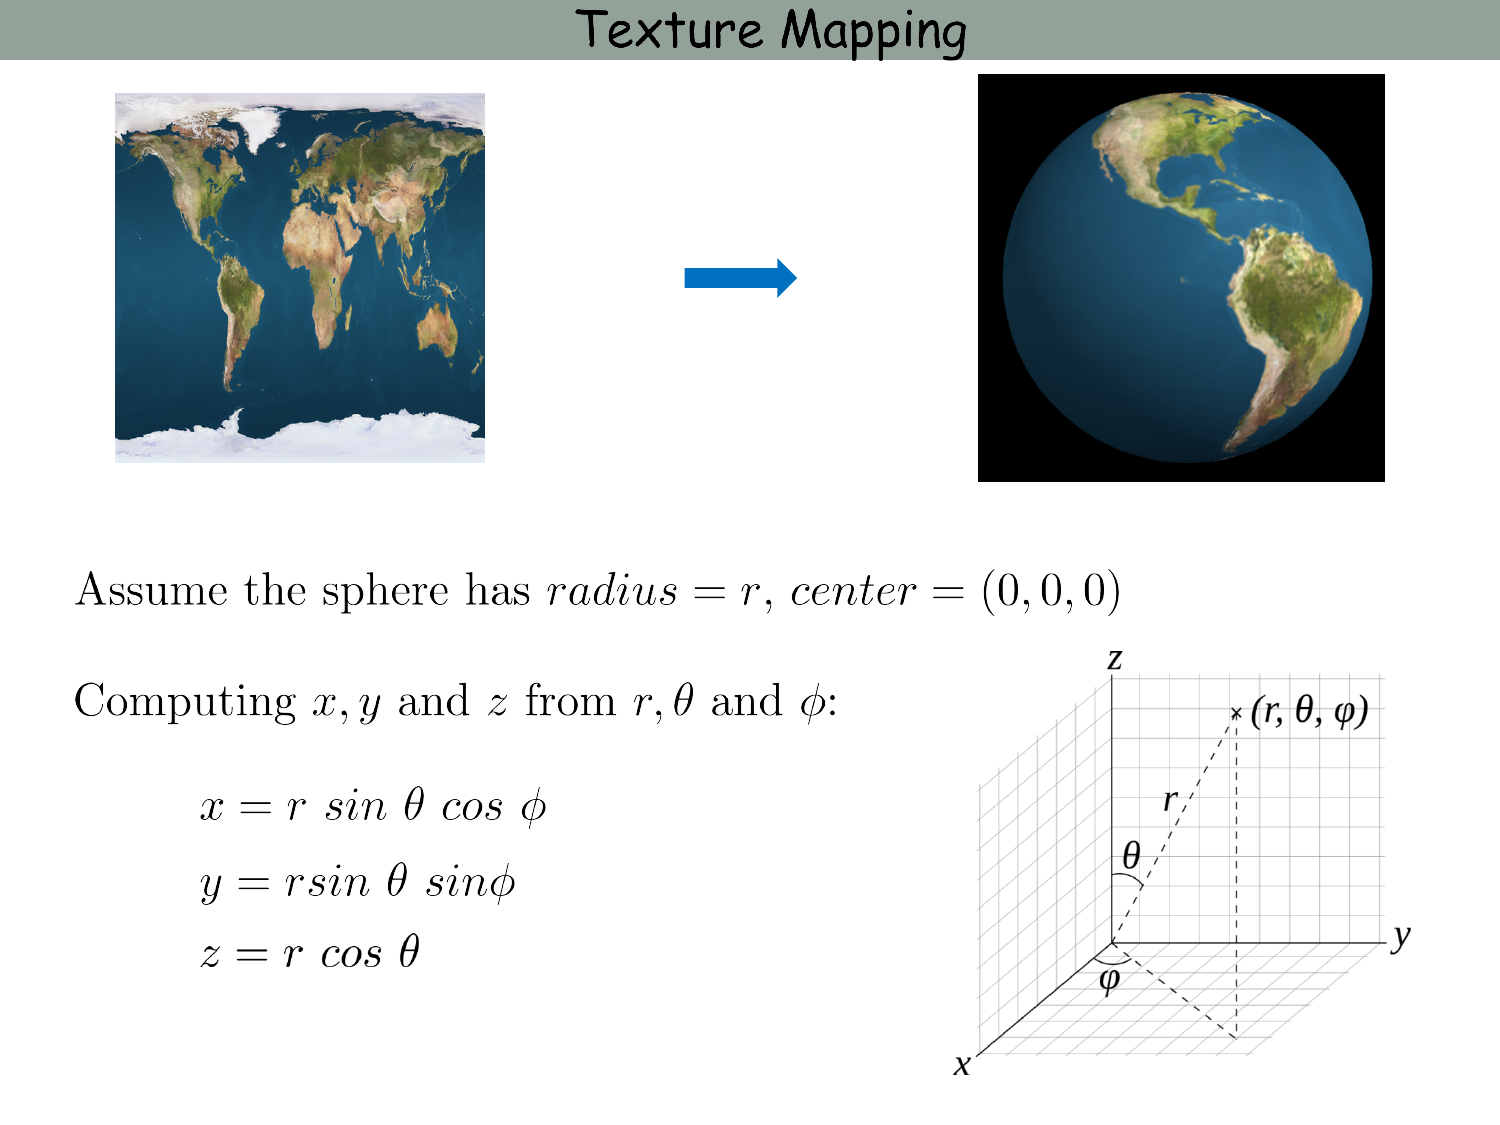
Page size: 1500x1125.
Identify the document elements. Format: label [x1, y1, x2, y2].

picture [952, 651, 1411, 1075]
picture [199, 786, 546, 829]
text_box [683, 257, 798, 299]
picture [978, 74, 1385, 482]
picture [199, 862, 515, 906]
picture [74, 682, 835, 725]
picture [199, 933, 420, 967]
picture [115, 93, 485, 463]
picture [574, 7, 966, 61]
picture [75, 568, 1119, 616]
